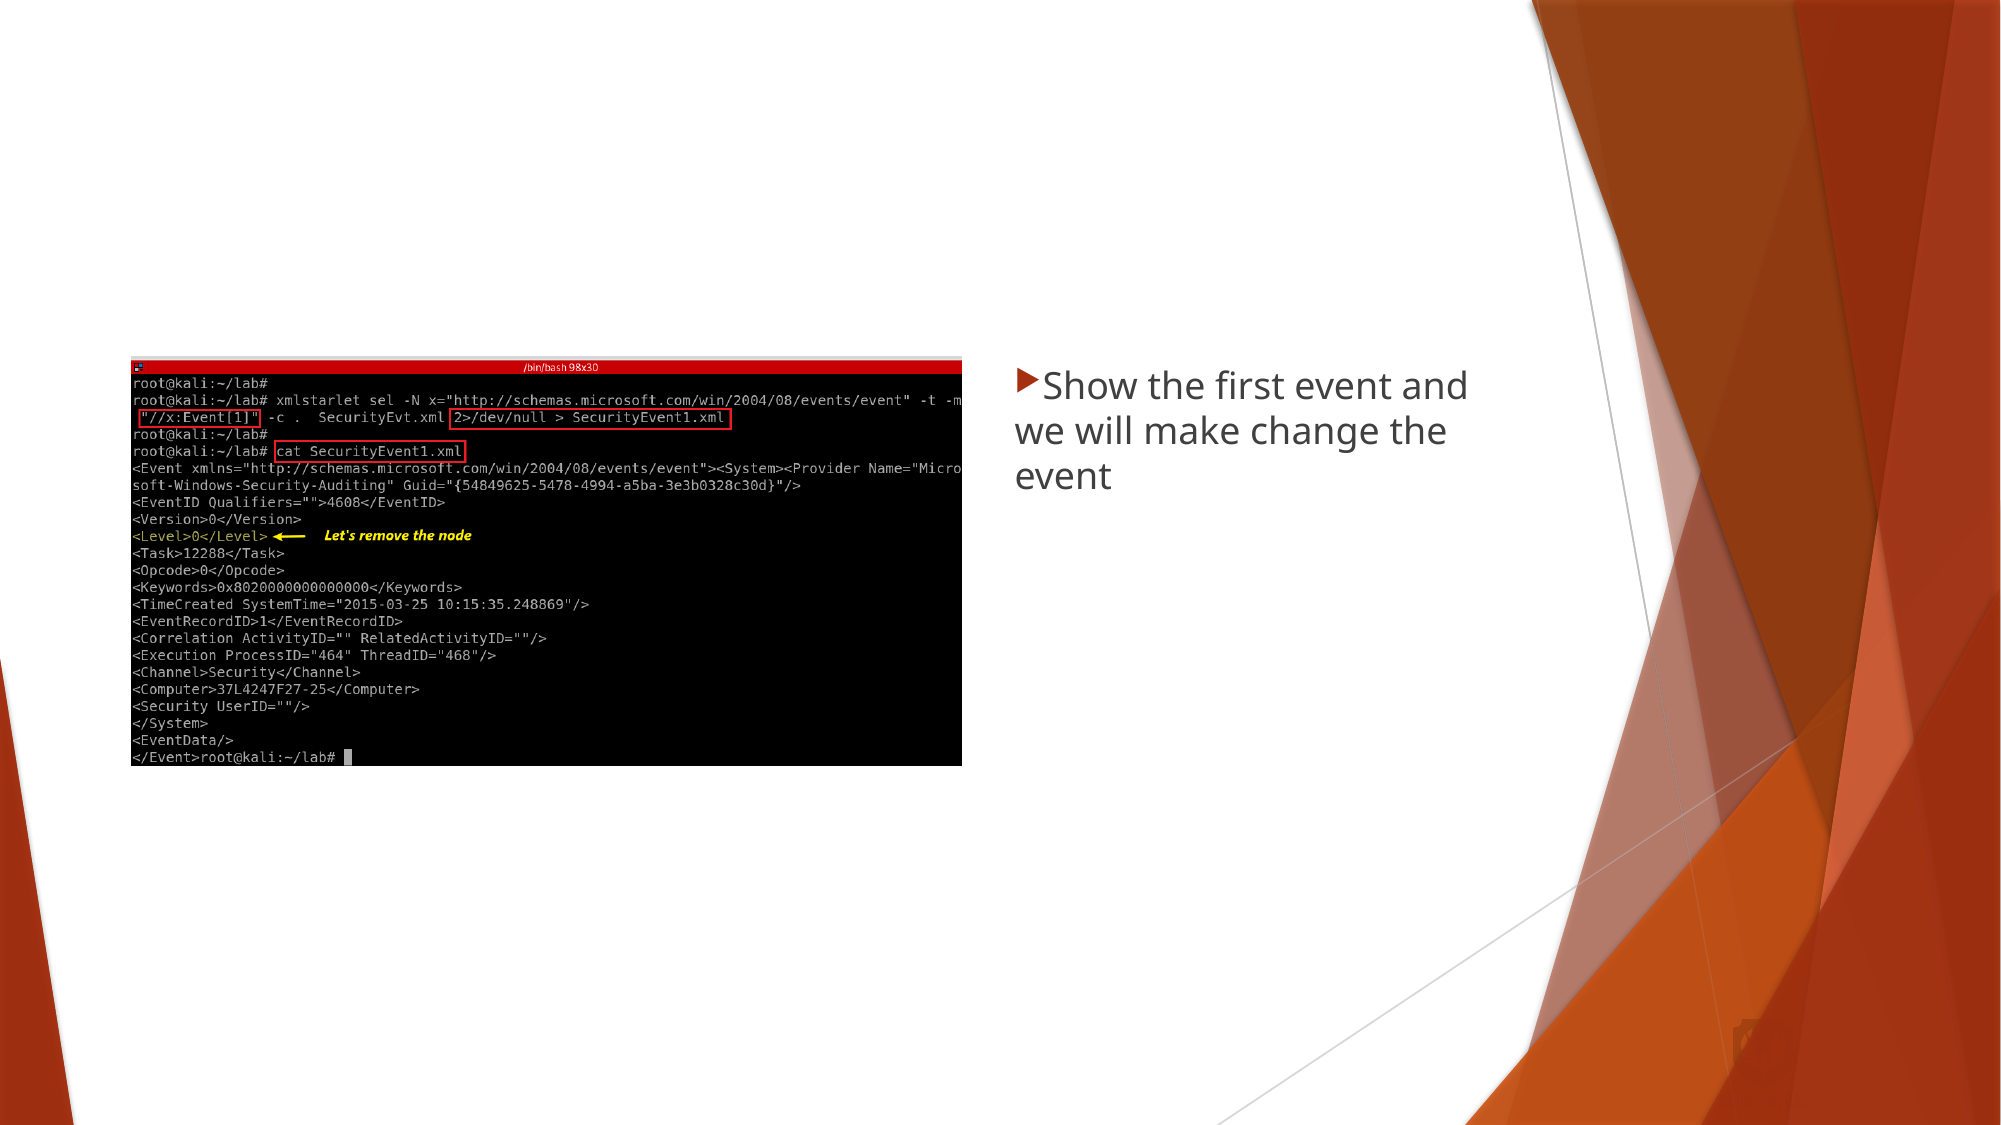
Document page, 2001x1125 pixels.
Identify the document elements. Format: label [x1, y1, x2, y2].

picture [130, 356, 963, 767]
text_box [0, 0, 2000, 1125]
